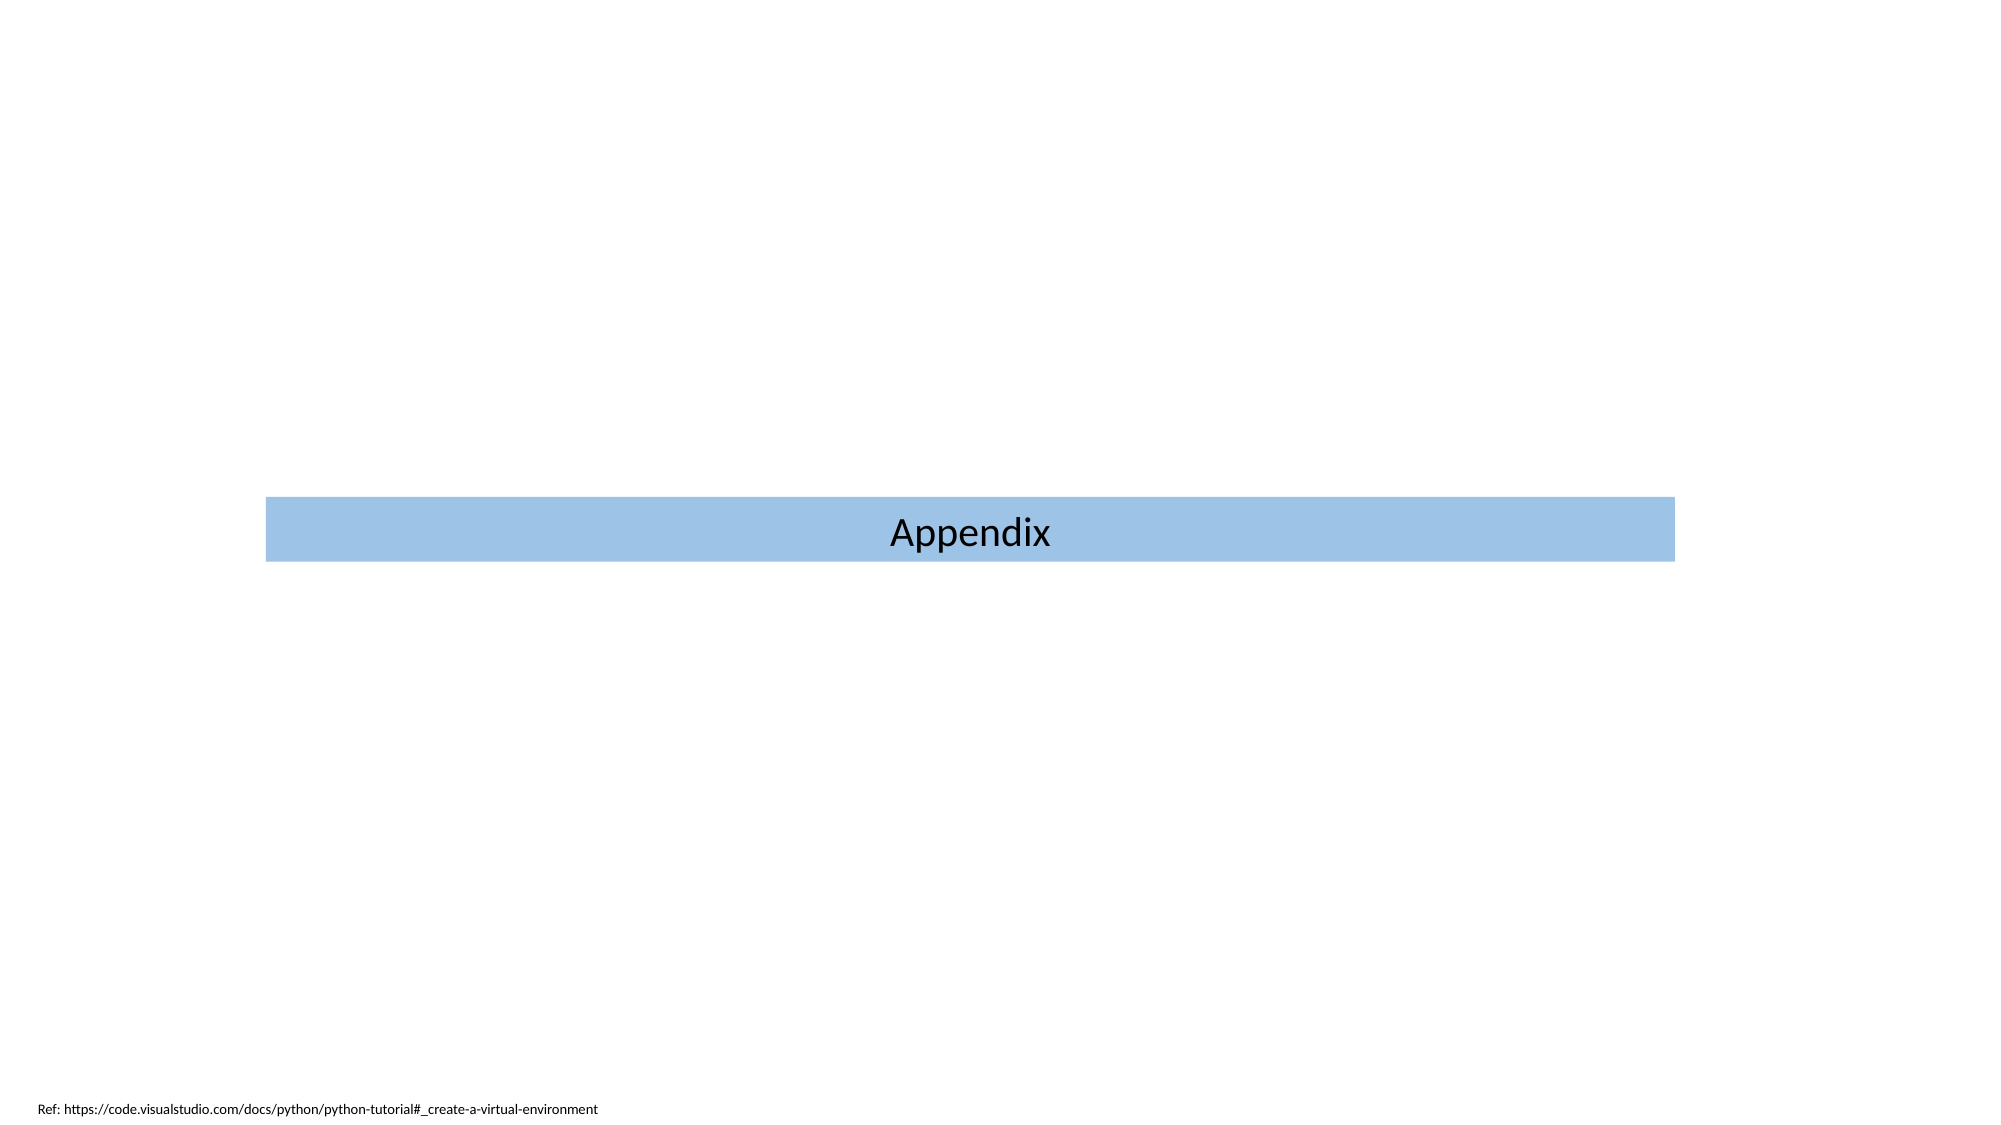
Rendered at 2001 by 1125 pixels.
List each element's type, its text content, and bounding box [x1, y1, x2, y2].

text_box Appendix [265, 496, 1675, 562]
text_box Ref: https://code.visualstudio.com/docs/python/python-tutorial#_create-a-virtual-environment [23, 1092, 1024, 1125]
